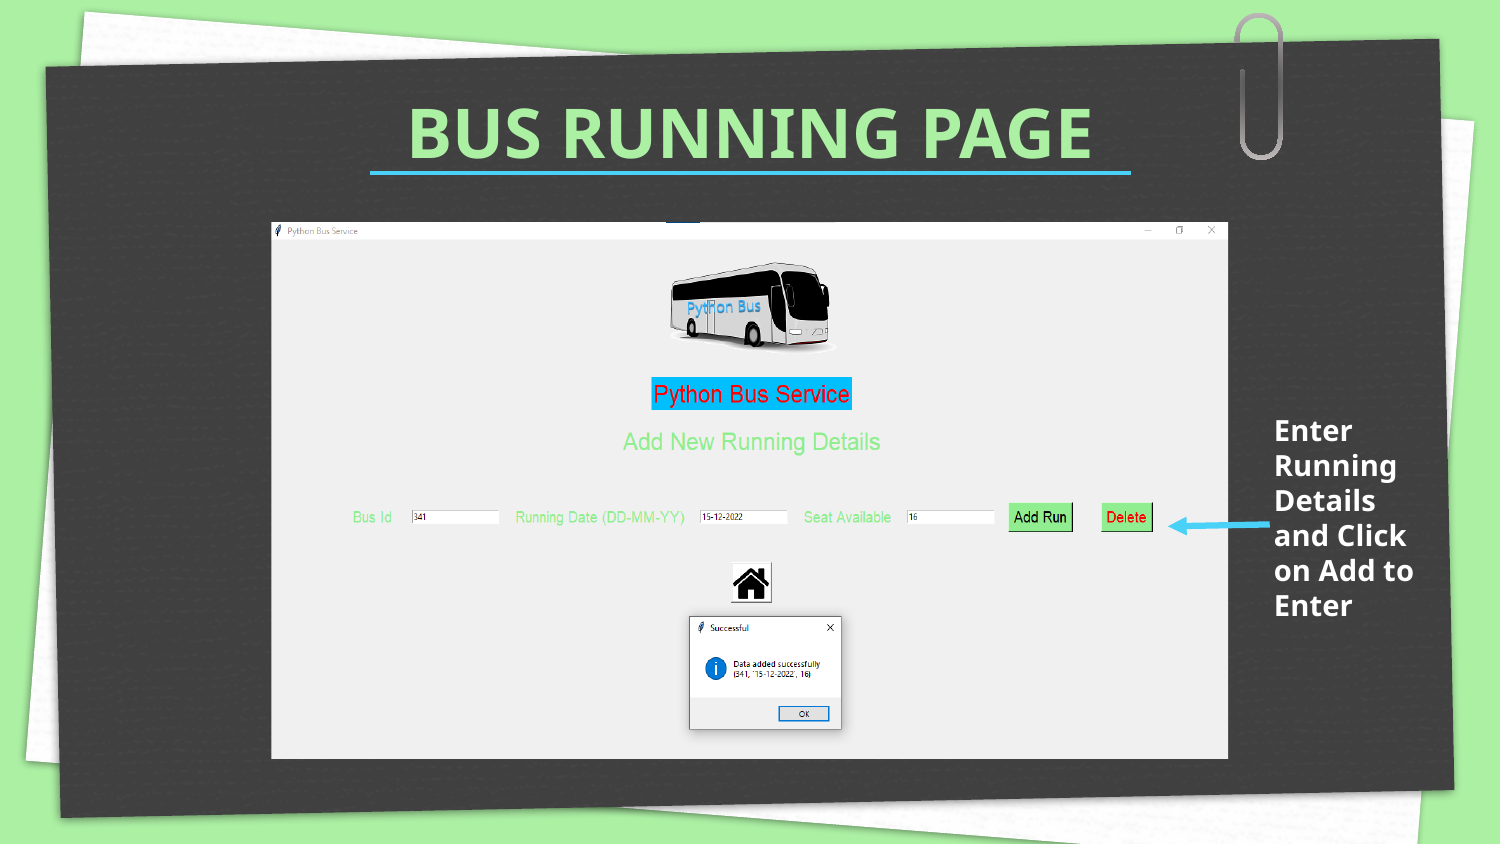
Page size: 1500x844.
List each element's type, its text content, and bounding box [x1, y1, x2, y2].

text_box Enter Running Details and Click on Add to Enter [1258, 397, 1439, 638]
text_box [1234, 13, 1283, 160]
picture [271, 222, 1229, 760]
title BUS RUNNING PAGE [306, 75, 1195, 173]
